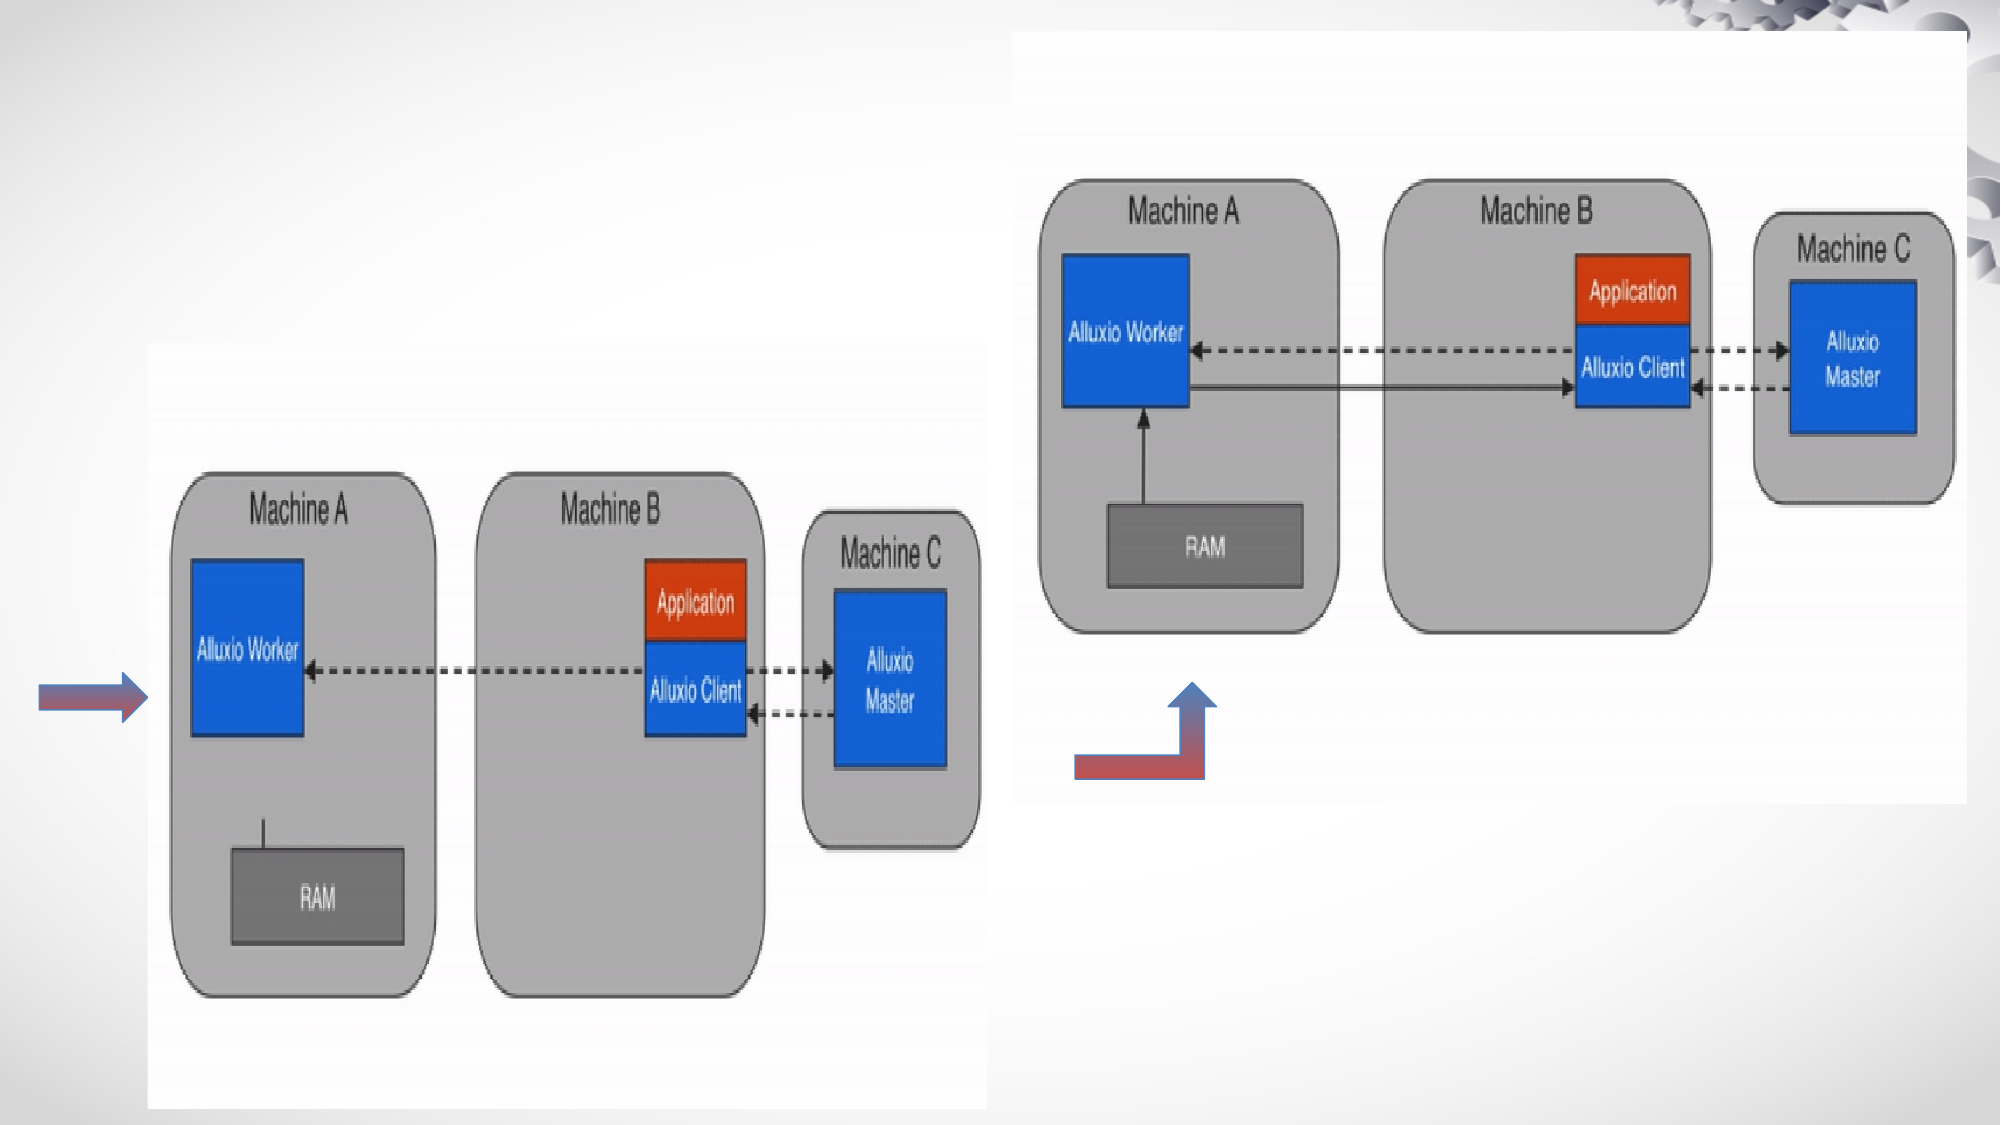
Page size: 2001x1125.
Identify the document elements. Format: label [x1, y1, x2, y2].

text_box [39, 672, 142, 723]
picture [0, 0, 2000, 1125]
